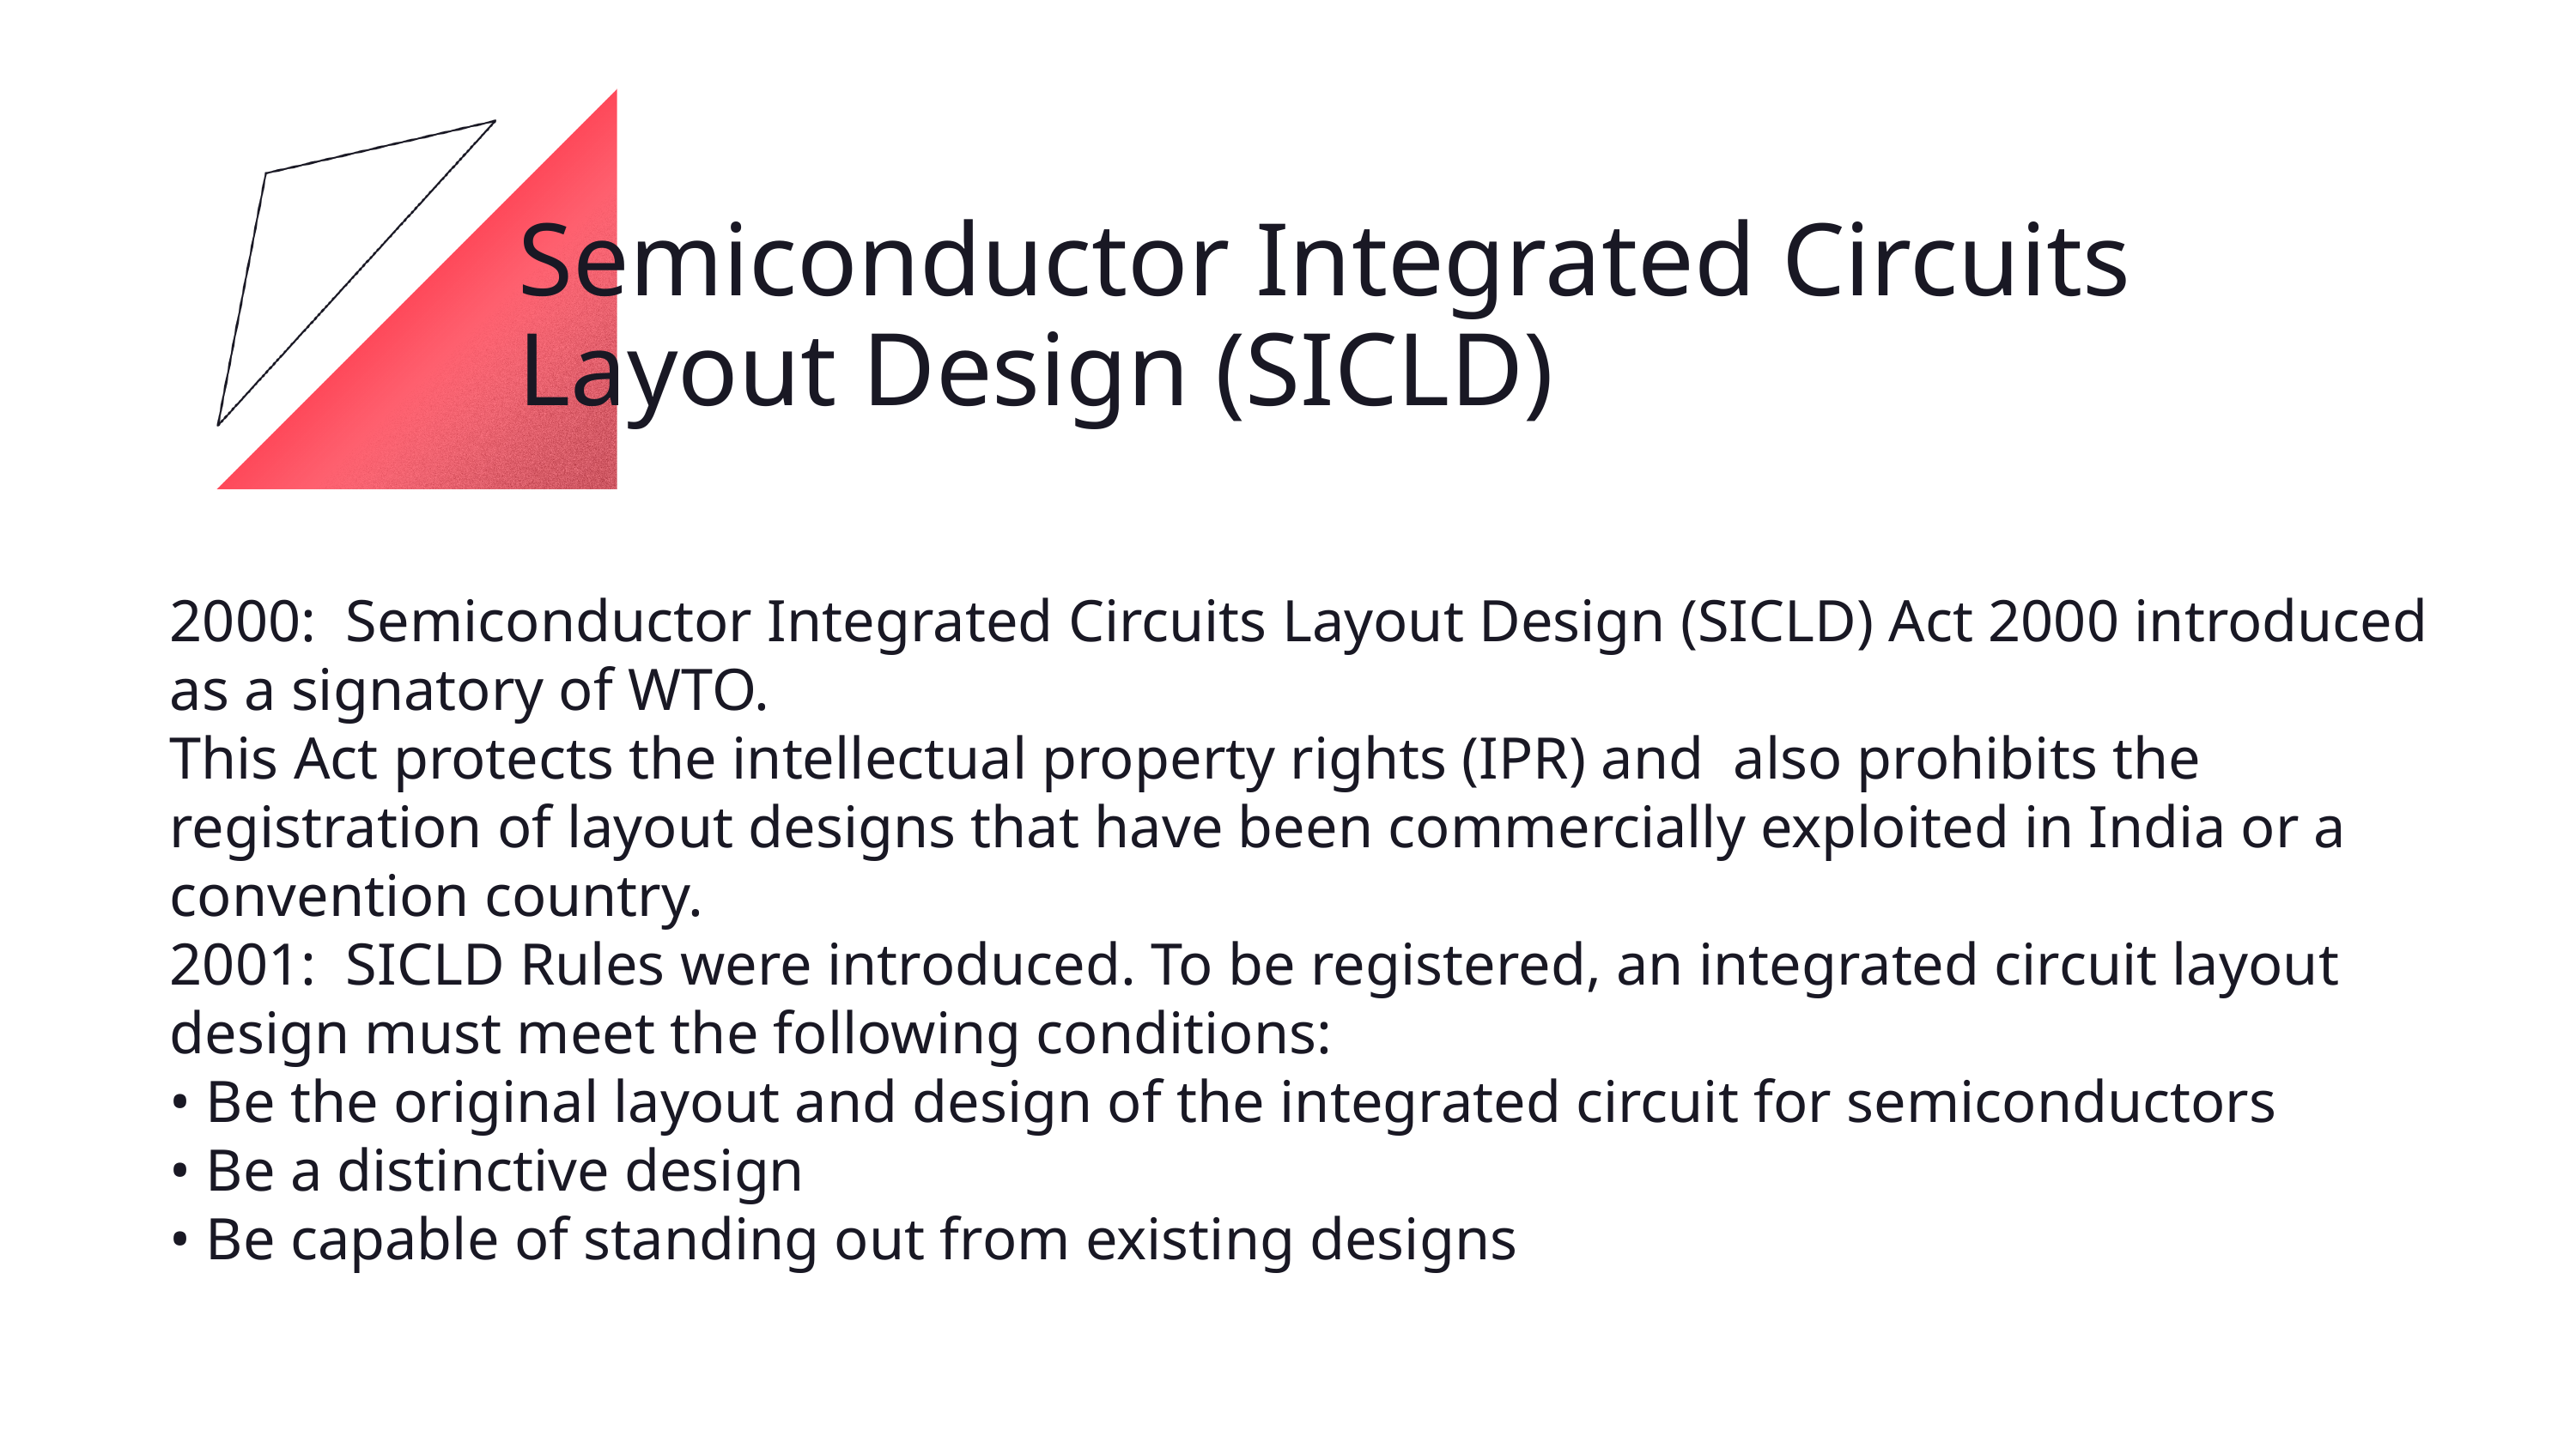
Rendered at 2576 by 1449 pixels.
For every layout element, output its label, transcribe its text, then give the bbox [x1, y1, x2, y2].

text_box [216, 88, 617, 489]
text_box Semiconductor Integrated Circuits Layout Design (SICLD) [621, 205, 2287, 427]
text_box 2000: Semiconductor Integrated Circuits Layout Design (SICLD) Act 2000 introduced as a signatory of WTO. This Act protects the intellectual property rights (IPR) and also prohibits the registration of layout designs that have been commercially exploited in India or a convention country. 2001: SICLD Rules were introduced. To be registered, an integrated circuit layout design must meet the following conditions: • Be the original layout and design of the integrated circuit for semiconductors • Be a distinctive design • Be capable of standing out from existing designs [169, 585, 2432, 1272]
